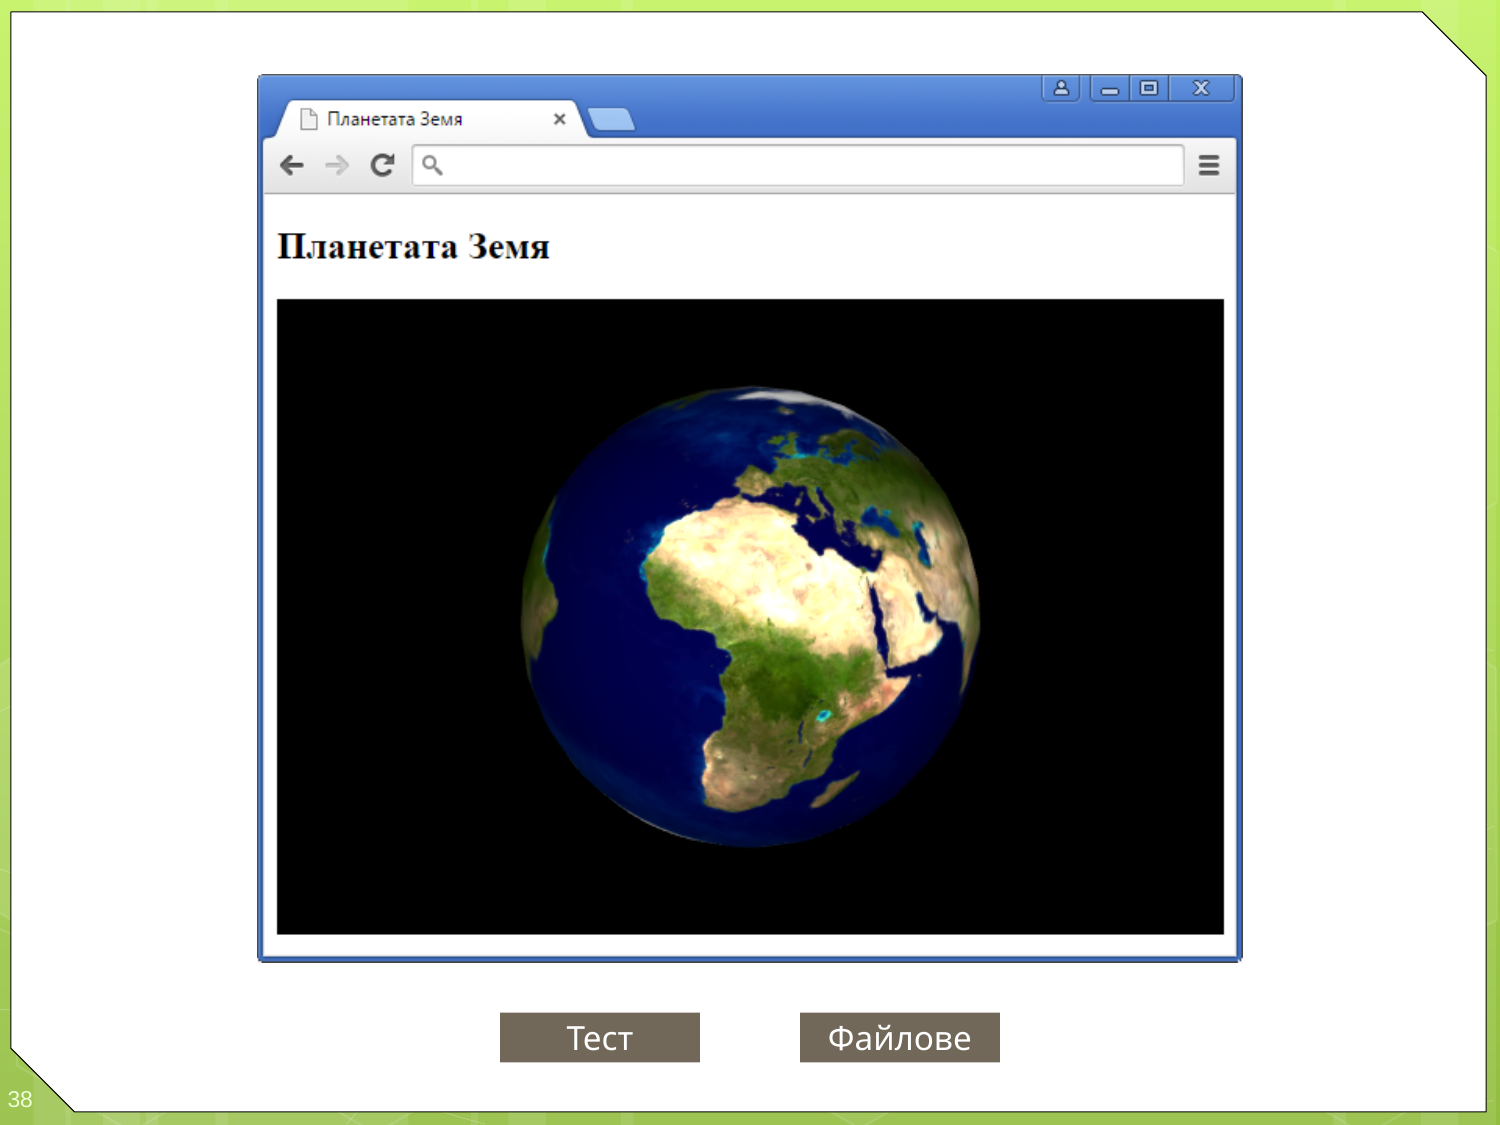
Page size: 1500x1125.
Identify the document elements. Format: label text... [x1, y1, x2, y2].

picture [256, 74, 1244, 963]
text_box Файлове [799, 1011, 1001, 1064]
text_box Тест [499, 1011, 701, 1064]
